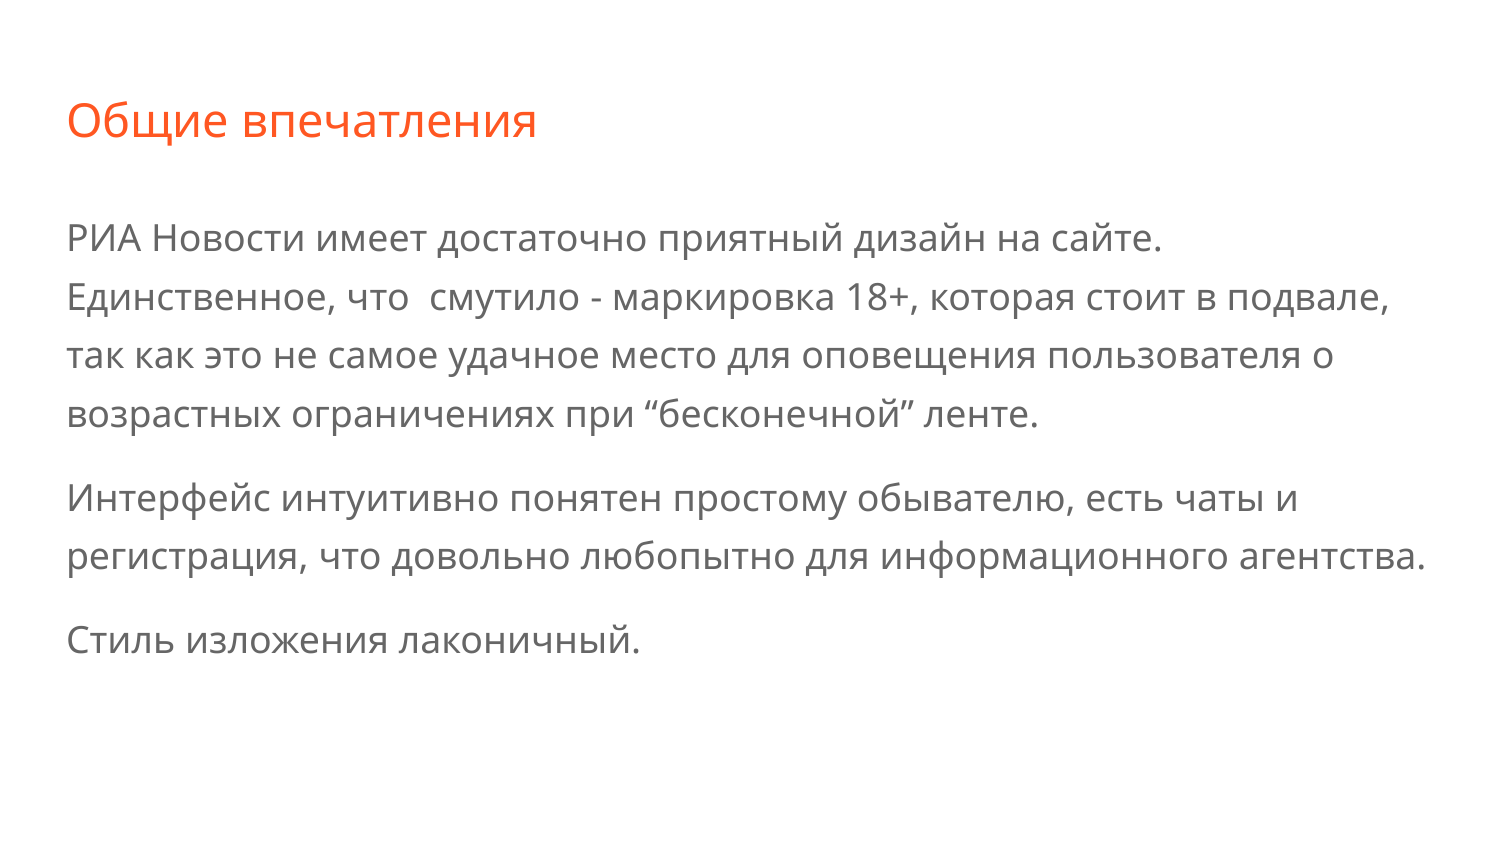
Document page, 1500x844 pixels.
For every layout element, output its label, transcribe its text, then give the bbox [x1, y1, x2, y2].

title Общие впечатления [51, 72, 1449, 167]
list РИА Новости имеет достаточно приятный дизайн на сайте. Единственное, что смутило - маркировка 18+, которая стоит в подвале, так как это не самое удачное место для оповещения пользователя о возрастных ограничениях при “бесконечной” ленте. Интерфейс интуитивно понятен простому обывателю, есть чаты и регистрация, что довольно любопытно для информационного агентства. Стиль изложения лаконичный. [51, 189, 1449, 750]
